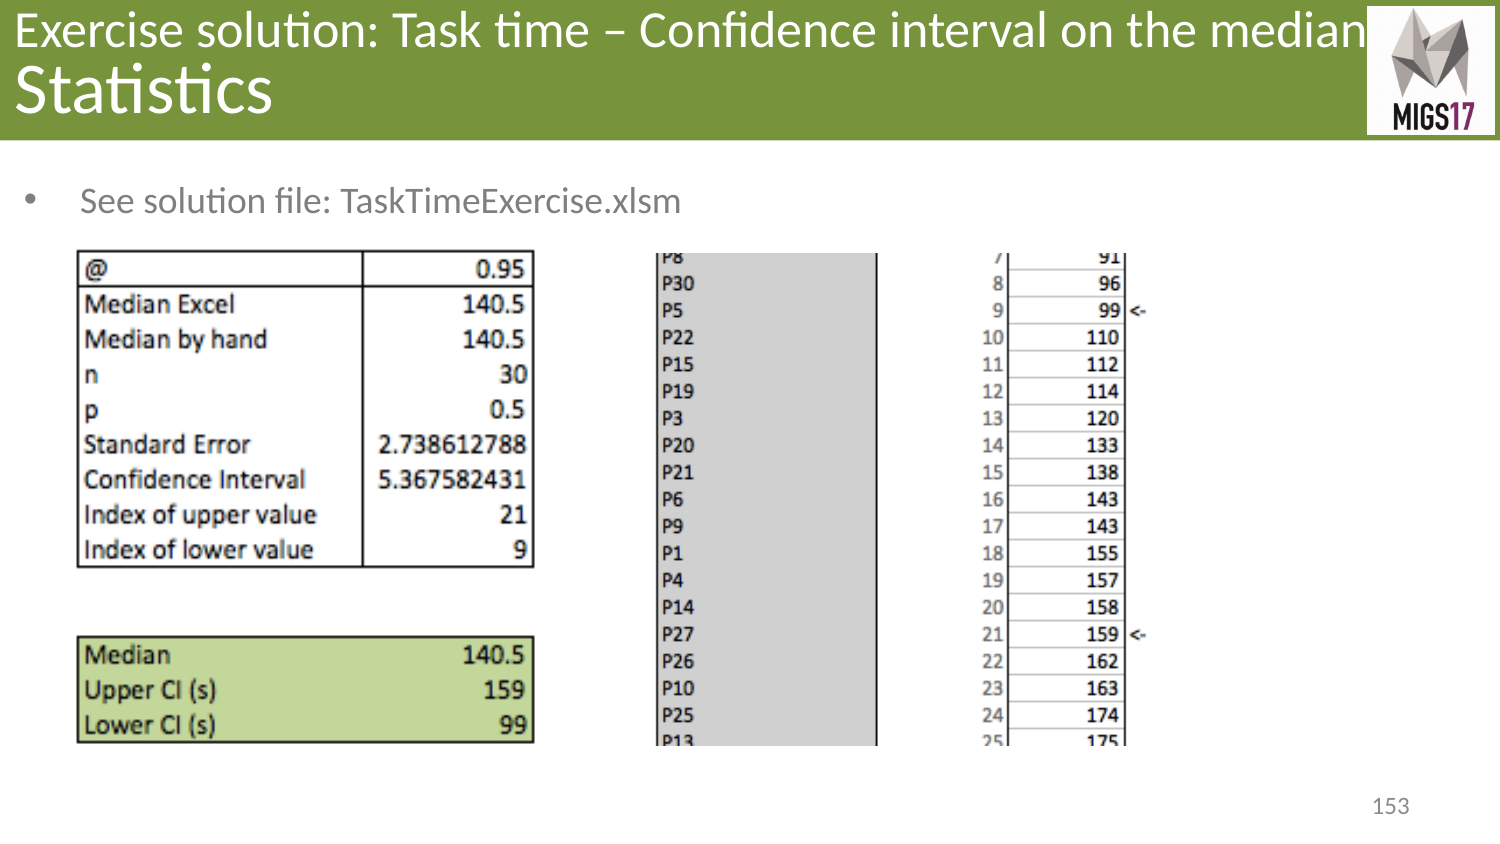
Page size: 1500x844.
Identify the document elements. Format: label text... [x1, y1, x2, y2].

picture [643, 253, 1182, 746]
slide_number 153 [1074, 782, 1425, 827]
list See solution file: TaskTimeExercise.xlsm [9, 168, 1360, 773]
picture [32, 225, 563, 758]
text_box Exercise solution: Task time – Confidence interval on the median Statistics [0, 0, 1500, 141]
picture [1367, 6, 1496, 135]
